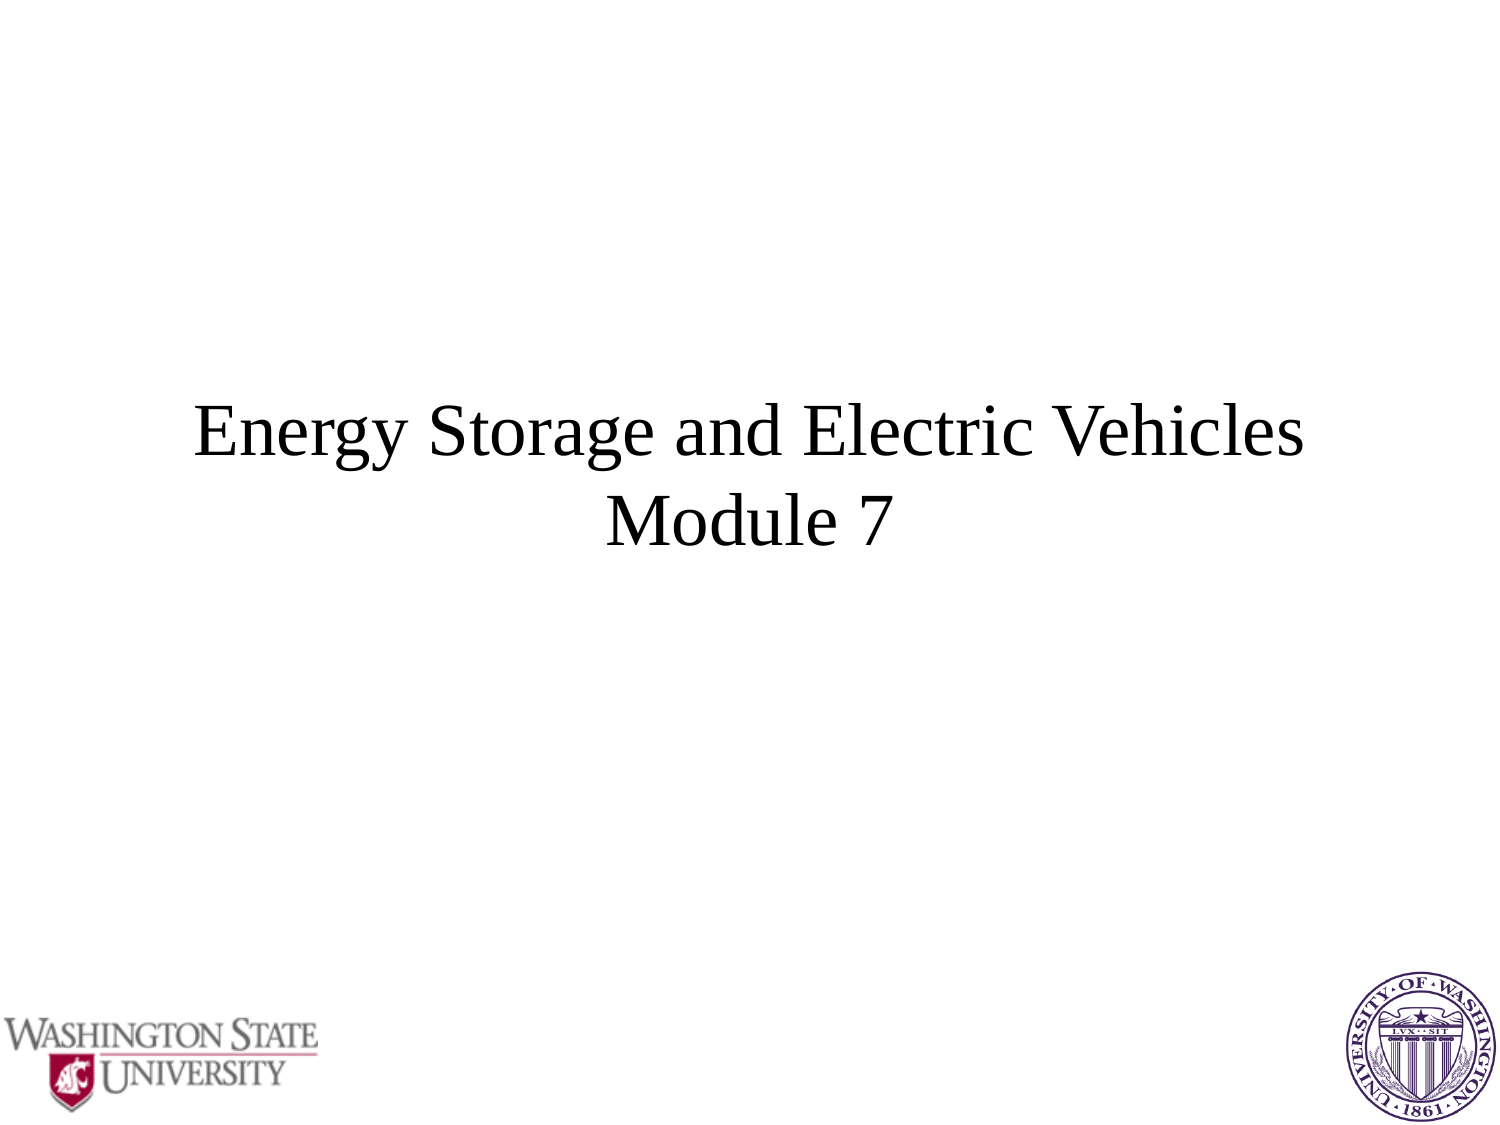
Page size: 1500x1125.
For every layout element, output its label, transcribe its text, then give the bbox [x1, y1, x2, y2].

picture [1340, 968, 1500, 1124]
picture [4, 1007, 318, 1124]
title Energy Storage and Electric Vehicles Module 7 [112, 349, 1388, 591]
